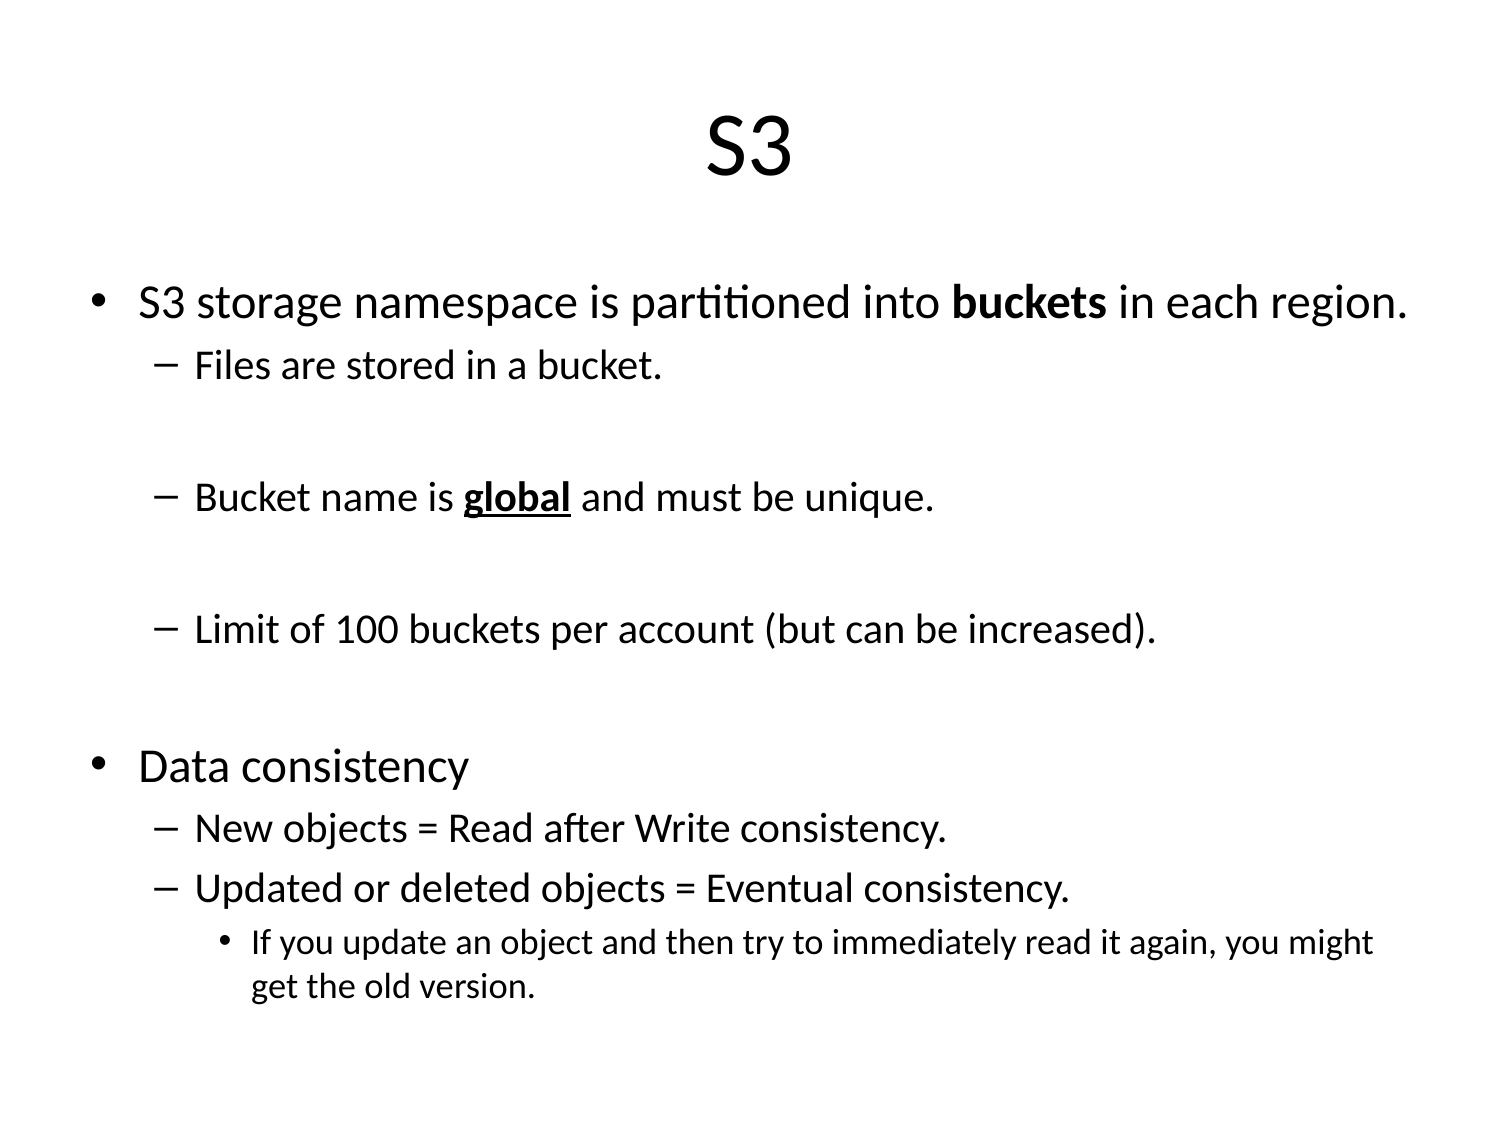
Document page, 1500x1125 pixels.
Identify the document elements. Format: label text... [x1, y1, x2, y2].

list S3 storage namespace is partitioned into buckets in each region. Files are stored in a bucket. Bucket name is global and must be unique. Limit of 100 buckets per account (but can be increased). Data consistency New objects = Read after Write consistency. Updated or deleted objects = Eventual consistency. If you update an object and then try to immediately read it again, you might get the old version. [75, 262, 1425, 1078]
title S3 [75, 45, 1425, 233]
